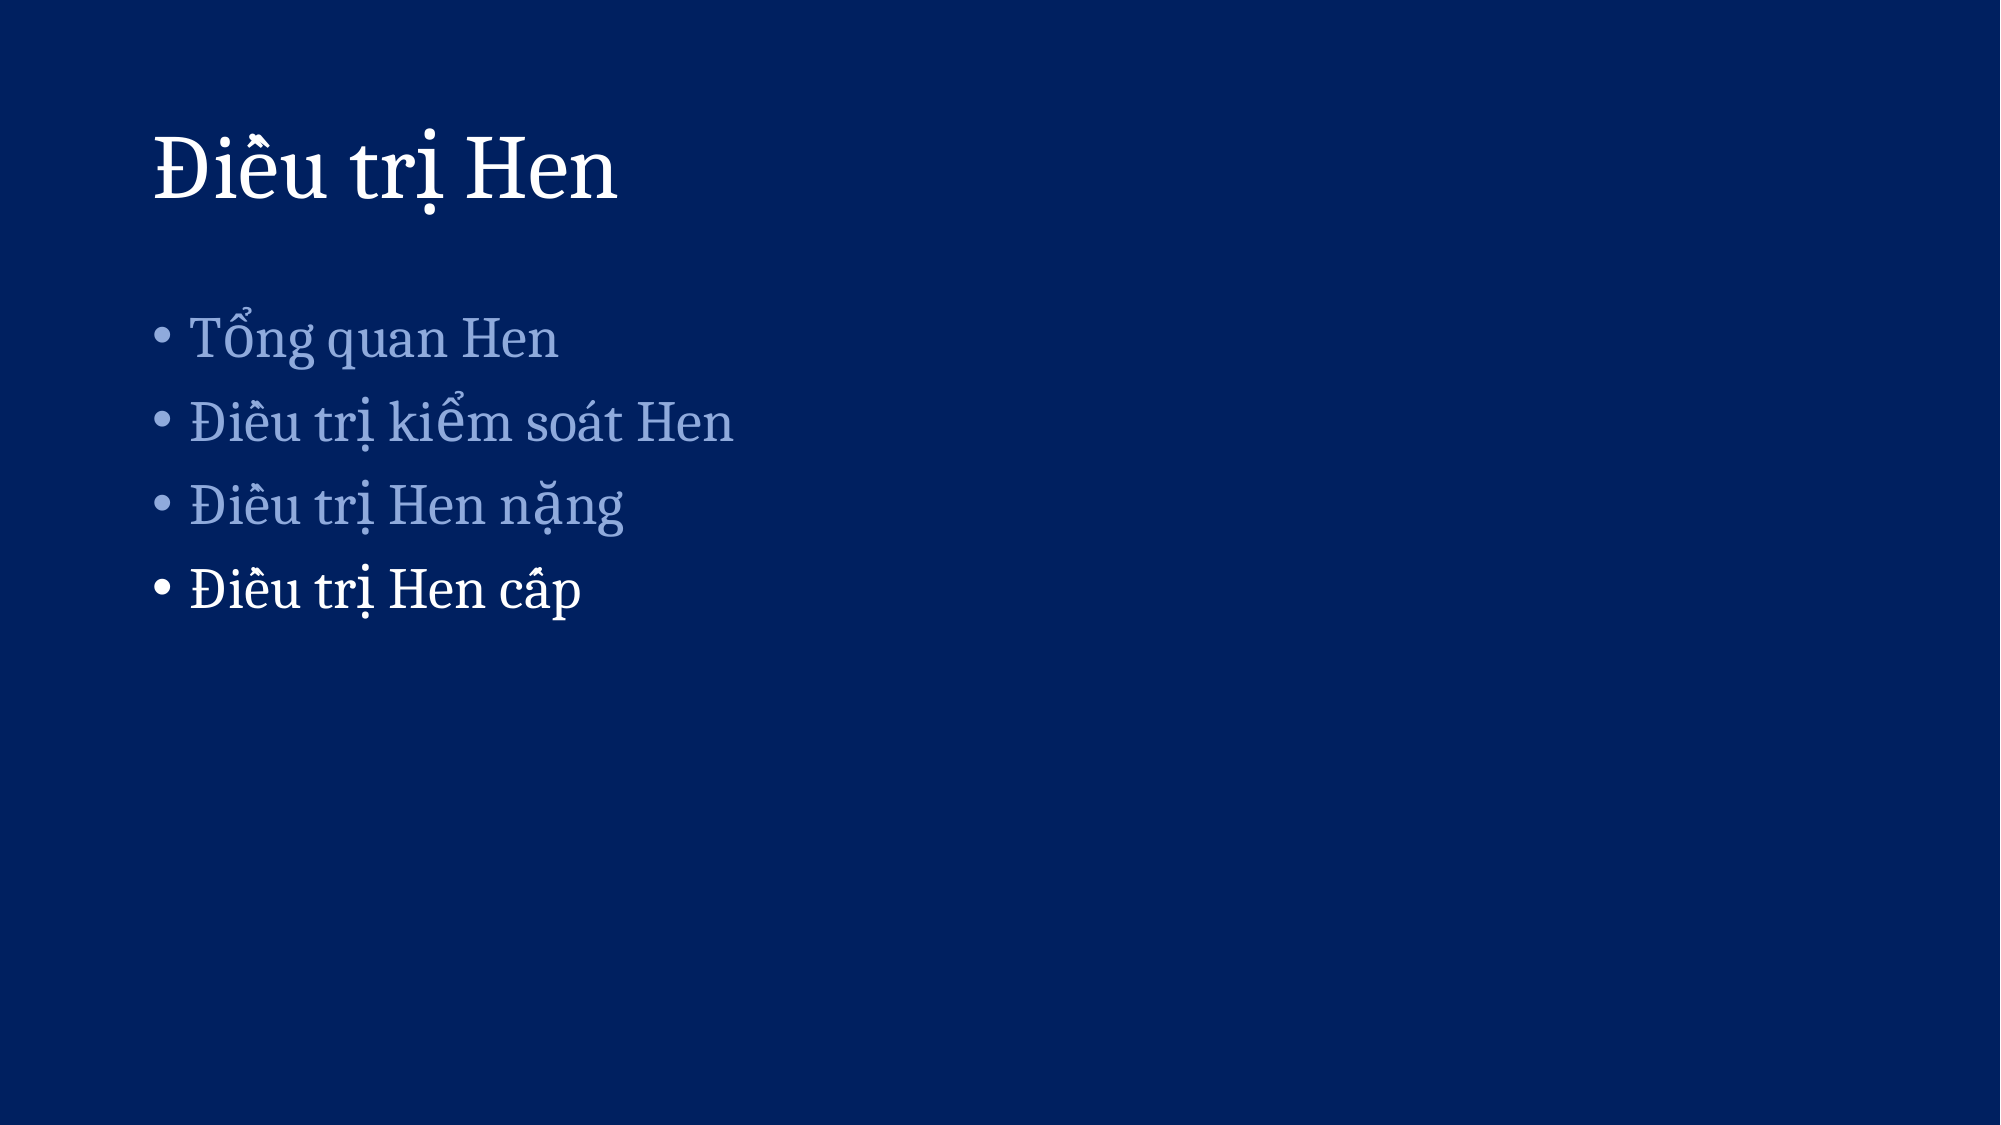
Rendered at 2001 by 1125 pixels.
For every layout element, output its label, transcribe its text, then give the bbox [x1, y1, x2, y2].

list Tổng quan Hen Điều trị kiểm soát Hen Điều trị Hen nặng Điều trị Hen cấp [137, 299, 1863, 1014]
title Điều trị Hen [137, 59, 1863, 278]
